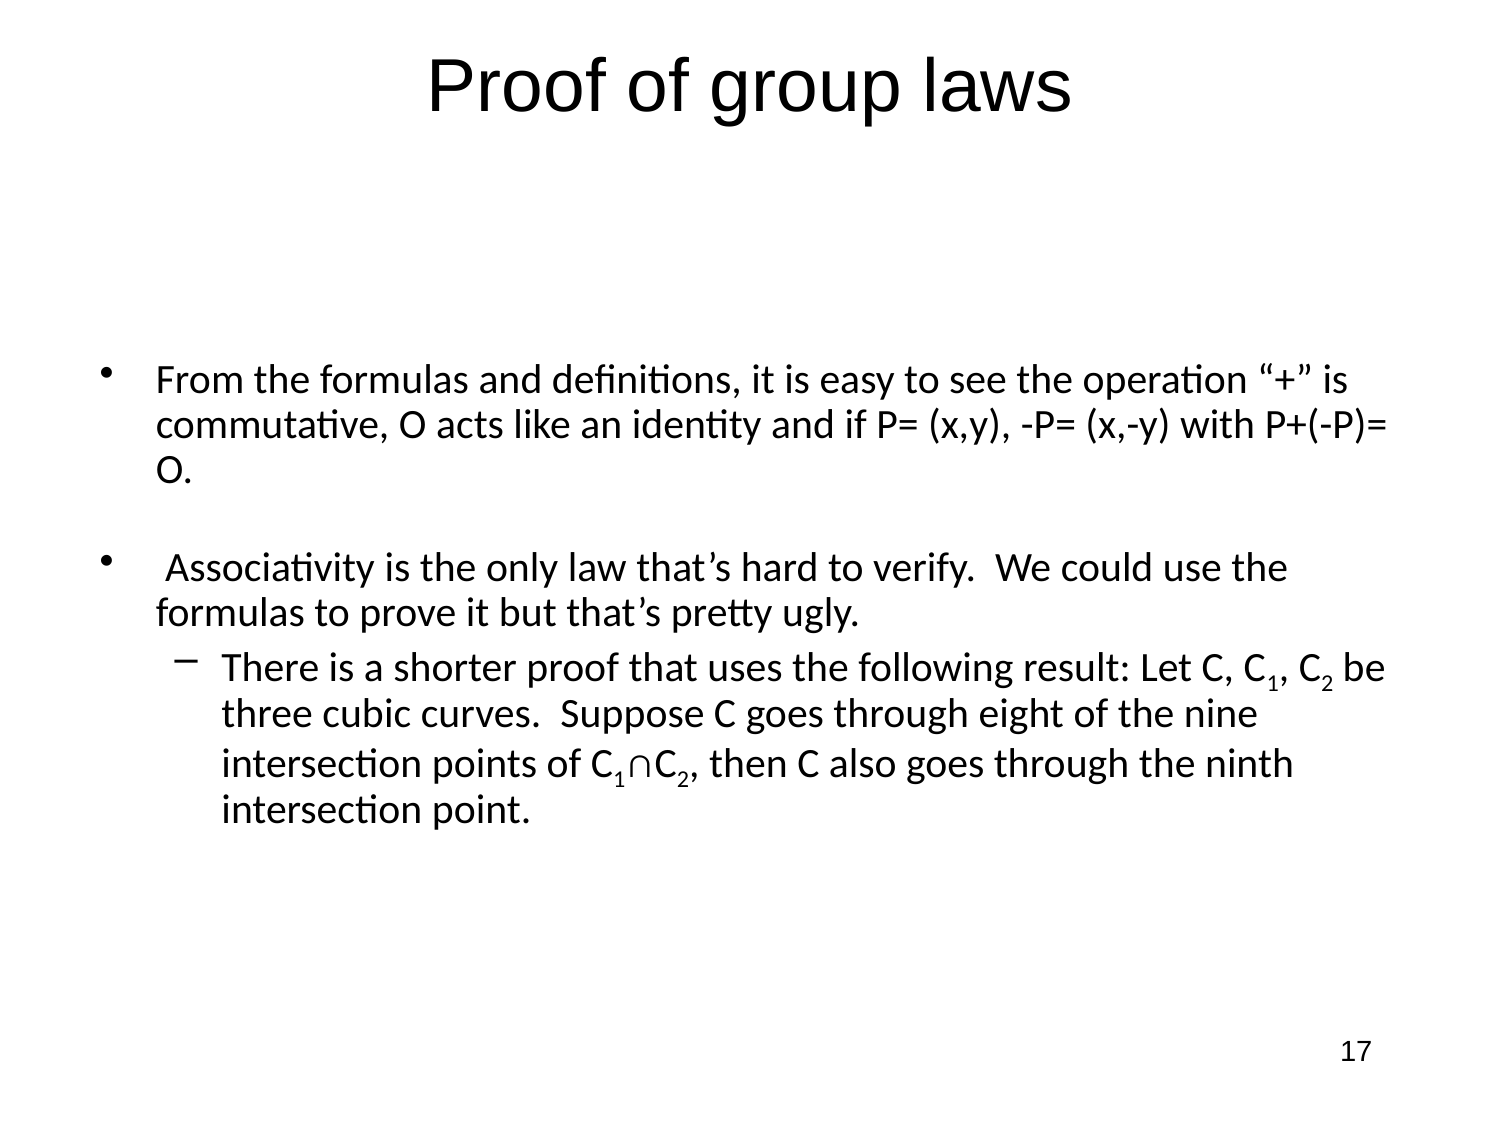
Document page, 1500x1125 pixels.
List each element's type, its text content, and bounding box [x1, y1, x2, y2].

slide_number 17 [1074, 1024, 1388, 1101]
title Proof of group laws [112, 12, 1388, 151]
list From the formulas and definitions, it is easy to see the operation “+” is commutative, O acts like an identity and if P= (x,y), -P= (x,-y) with P+(-P)= O. Associativity is the only law that’s hard to verify. We could use the formulas to prove it but that’s pretty ugly. There is a shorter proof that uses the following result: Let C, C1, C2 be three cubic curves. Suppose C goes through eight of the nine intersection points of C1∩C2, then C also goes through the ninth intersection point. [84, 349, 1416, 907]
